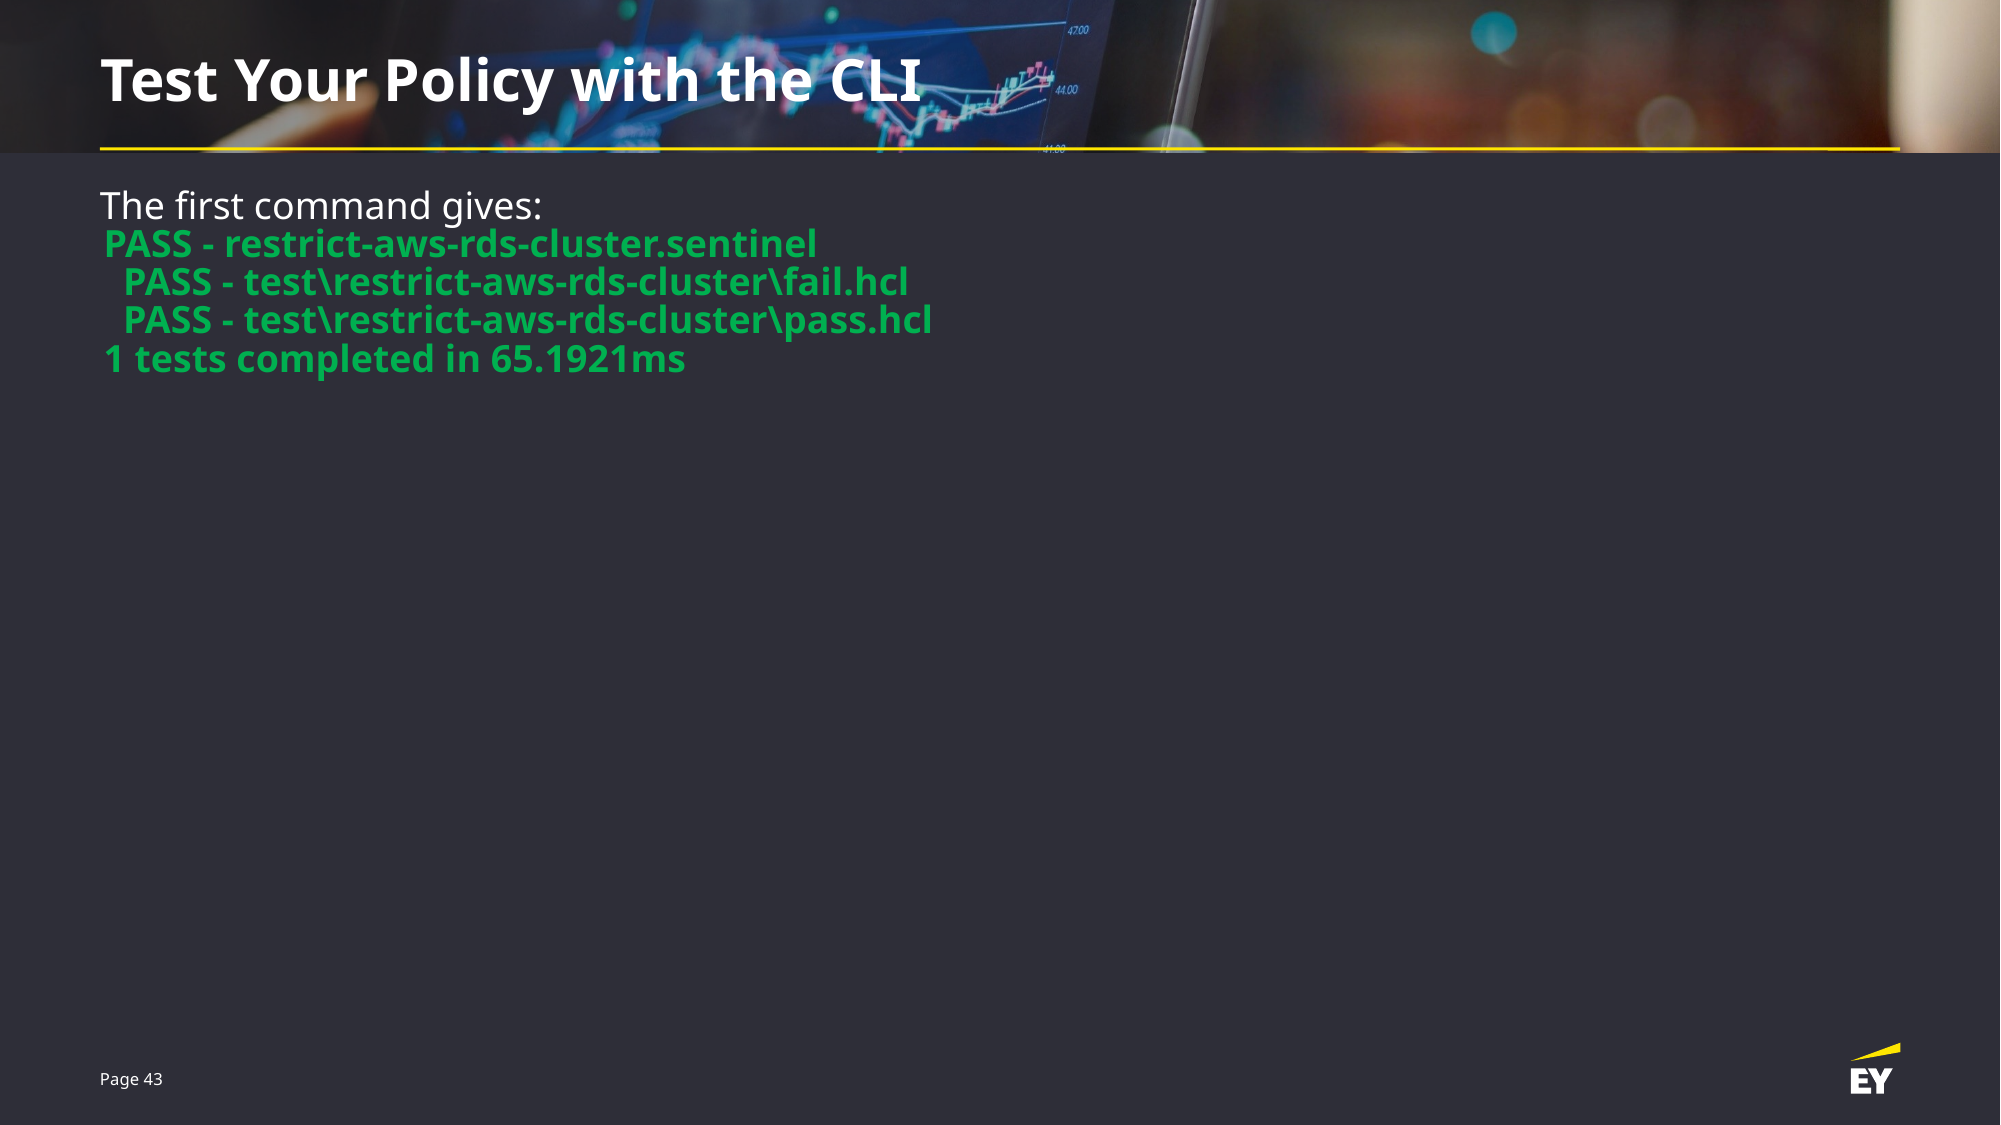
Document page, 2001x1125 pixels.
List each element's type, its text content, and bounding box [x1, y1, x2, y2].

text_box The first command gives: PASS - restrict-aws-rds-cluster.sentinel PASS - test\restrict-aws-rds-cluster\fail.hcl PASS - test\restrict-aws-rds-cluster\pass.hcl 1 tests completed in 65.1921ms [99, 188, 1901, 1024]
title Test Your Policy with the CLI [100, 54, 1901, 151]
picture [841, 0, 2000, 153]
